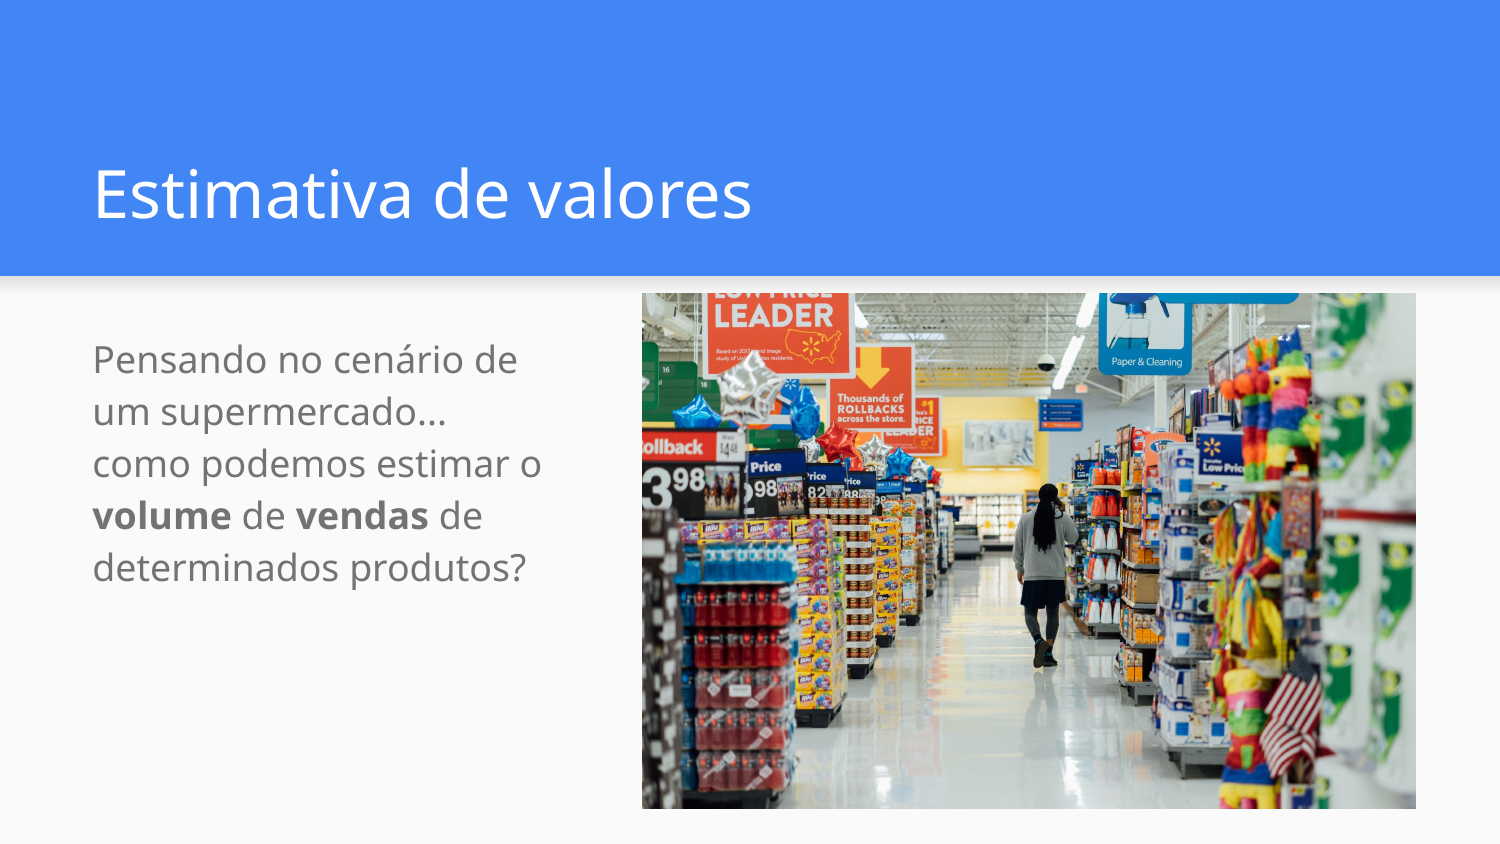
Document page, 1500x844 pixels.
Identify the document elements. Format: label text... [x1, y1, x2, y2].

picture [1107, 293, 1184, 349]
picture [641, 293, 1416, 810]
title Estimativa de valores [77, 121, 1427, 248]
picture [1152, 360, 1172, 365]
picture [1118, 360, 1134, 365]
list Pensando no cenário de um supermercado... como podemos estimar o volume de vendas de determinados produtos? [77, 314, 568, 760]
